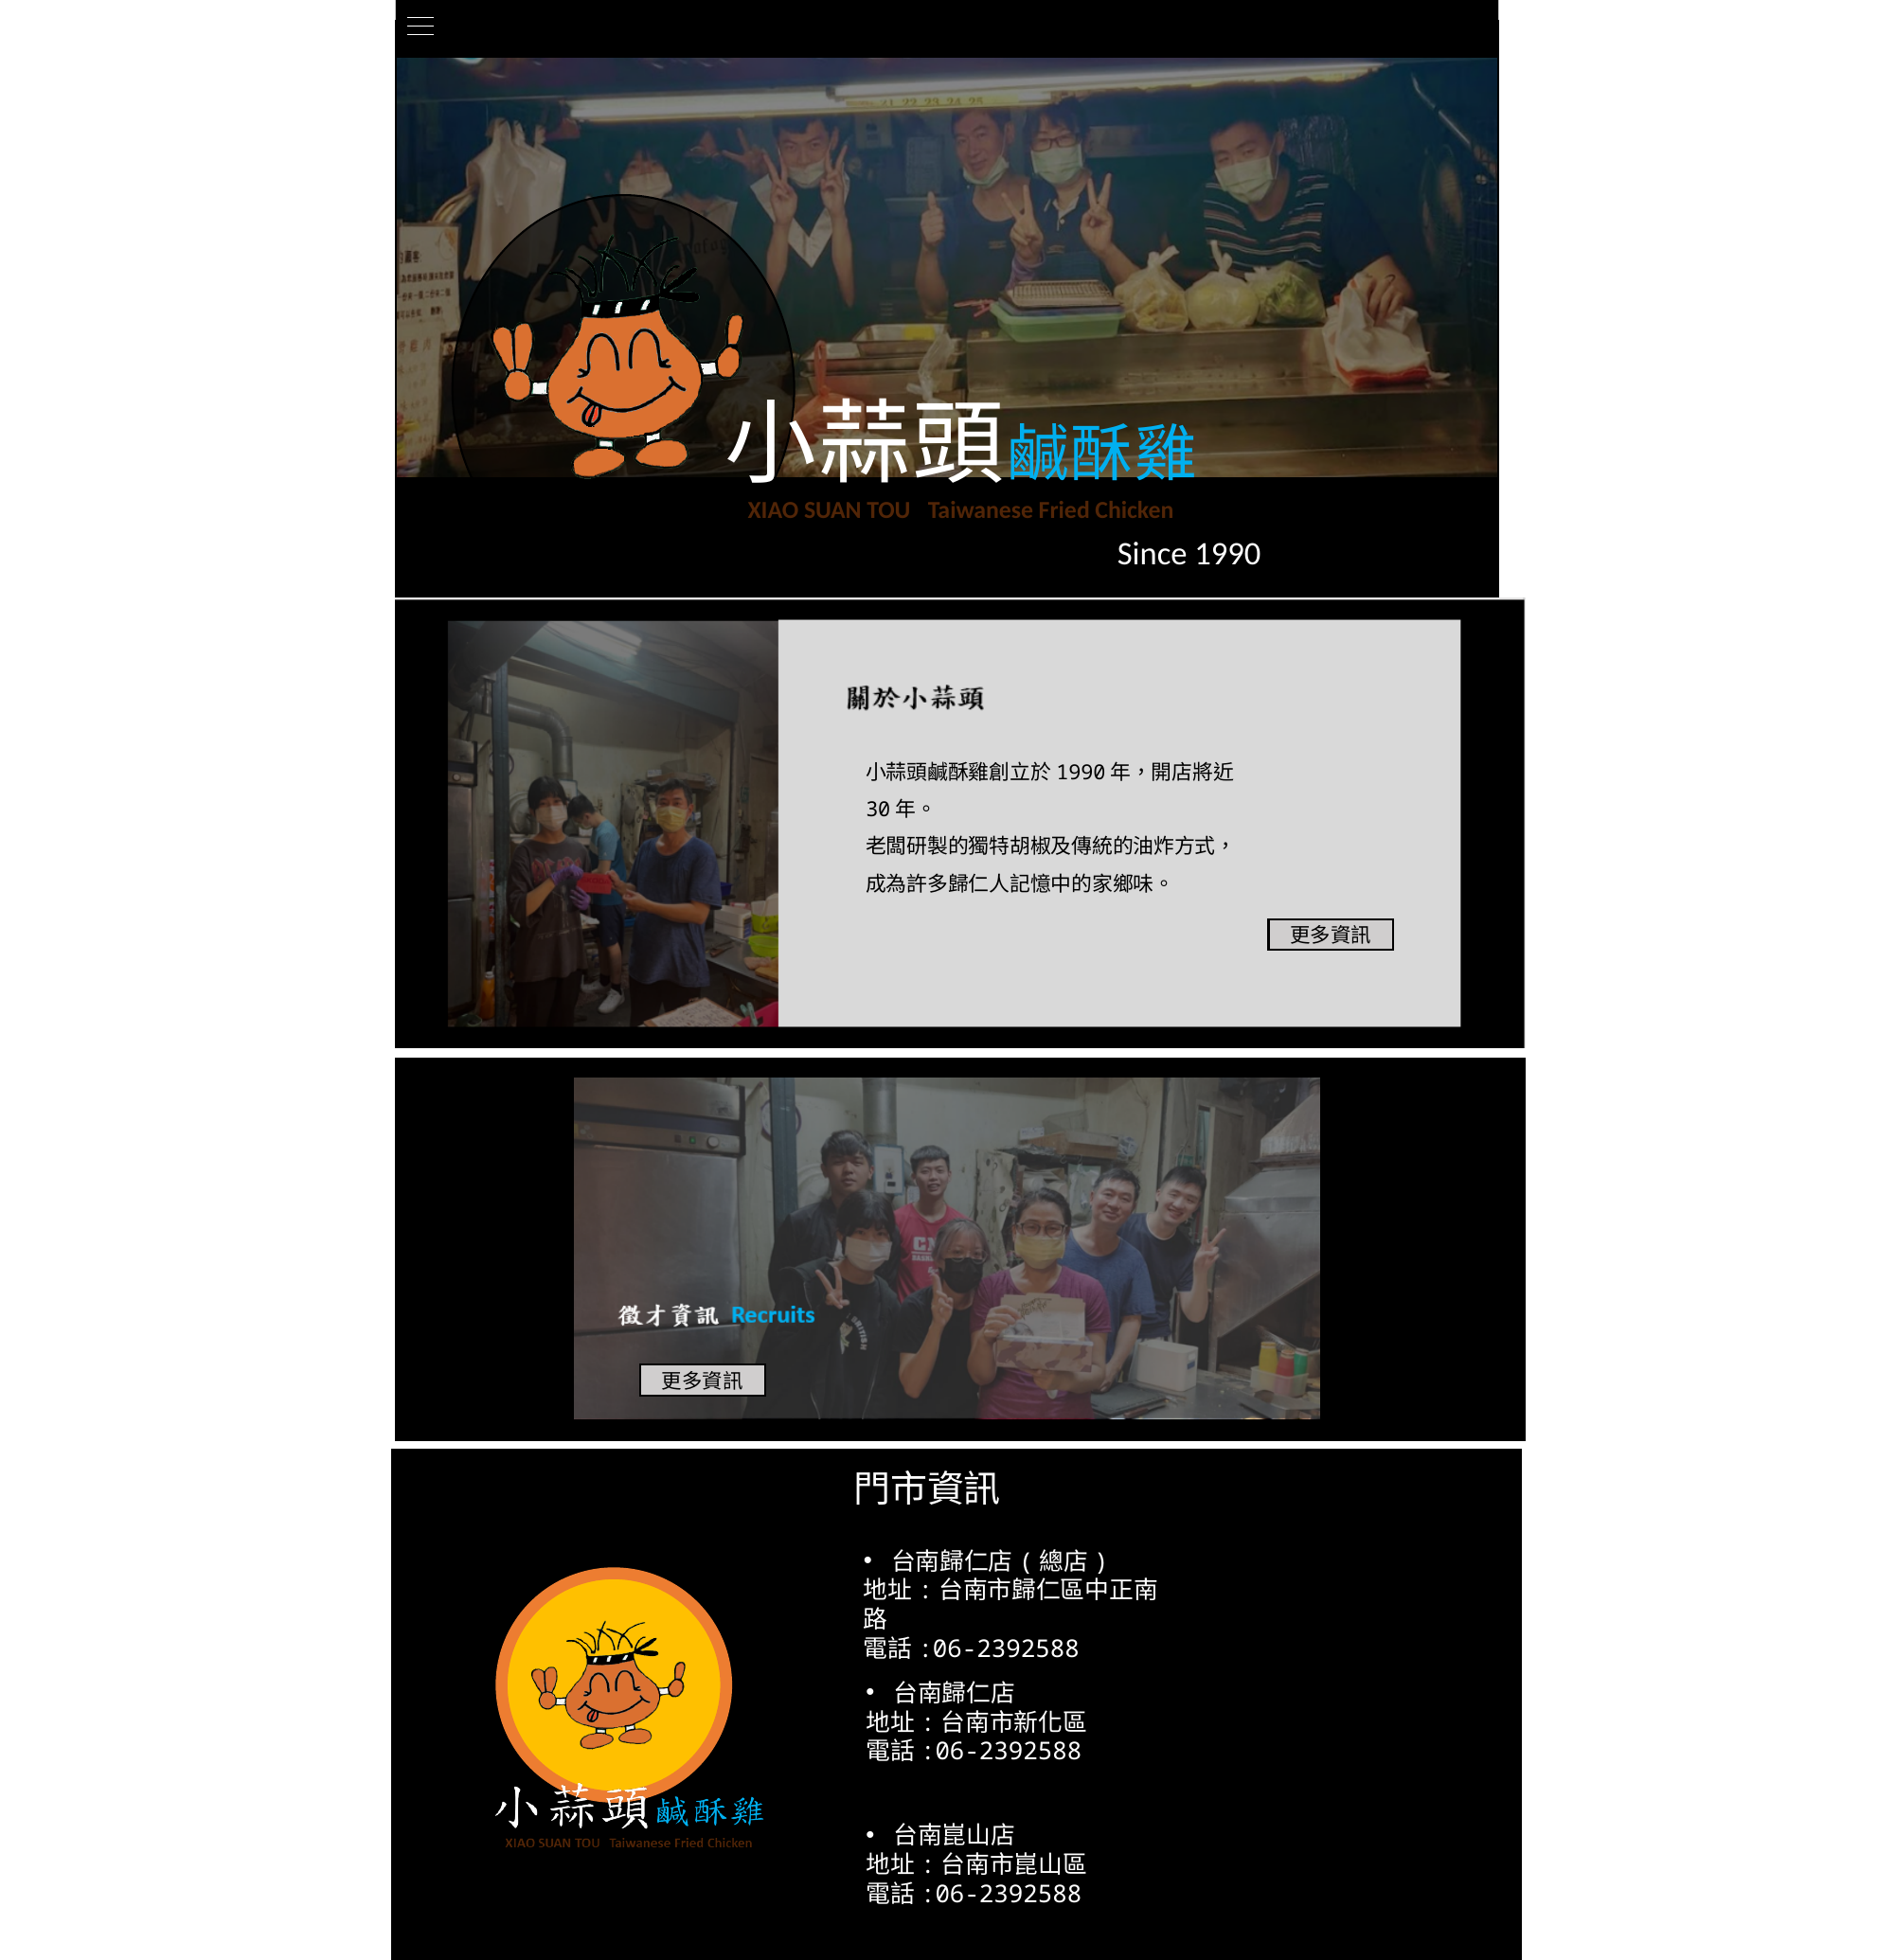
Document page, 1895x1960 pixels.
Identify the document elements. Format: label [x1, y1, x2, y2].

text_box [395, 1058, 1526, 1441]
text_box [395, 0, 1499, 21]
text_box [395, 21, 1499, 597]
picture [395, 597, 1526, 1048]
text_box [392, 1449, 1522, 1960]
picture [574, 1078, 1320, 1419]
